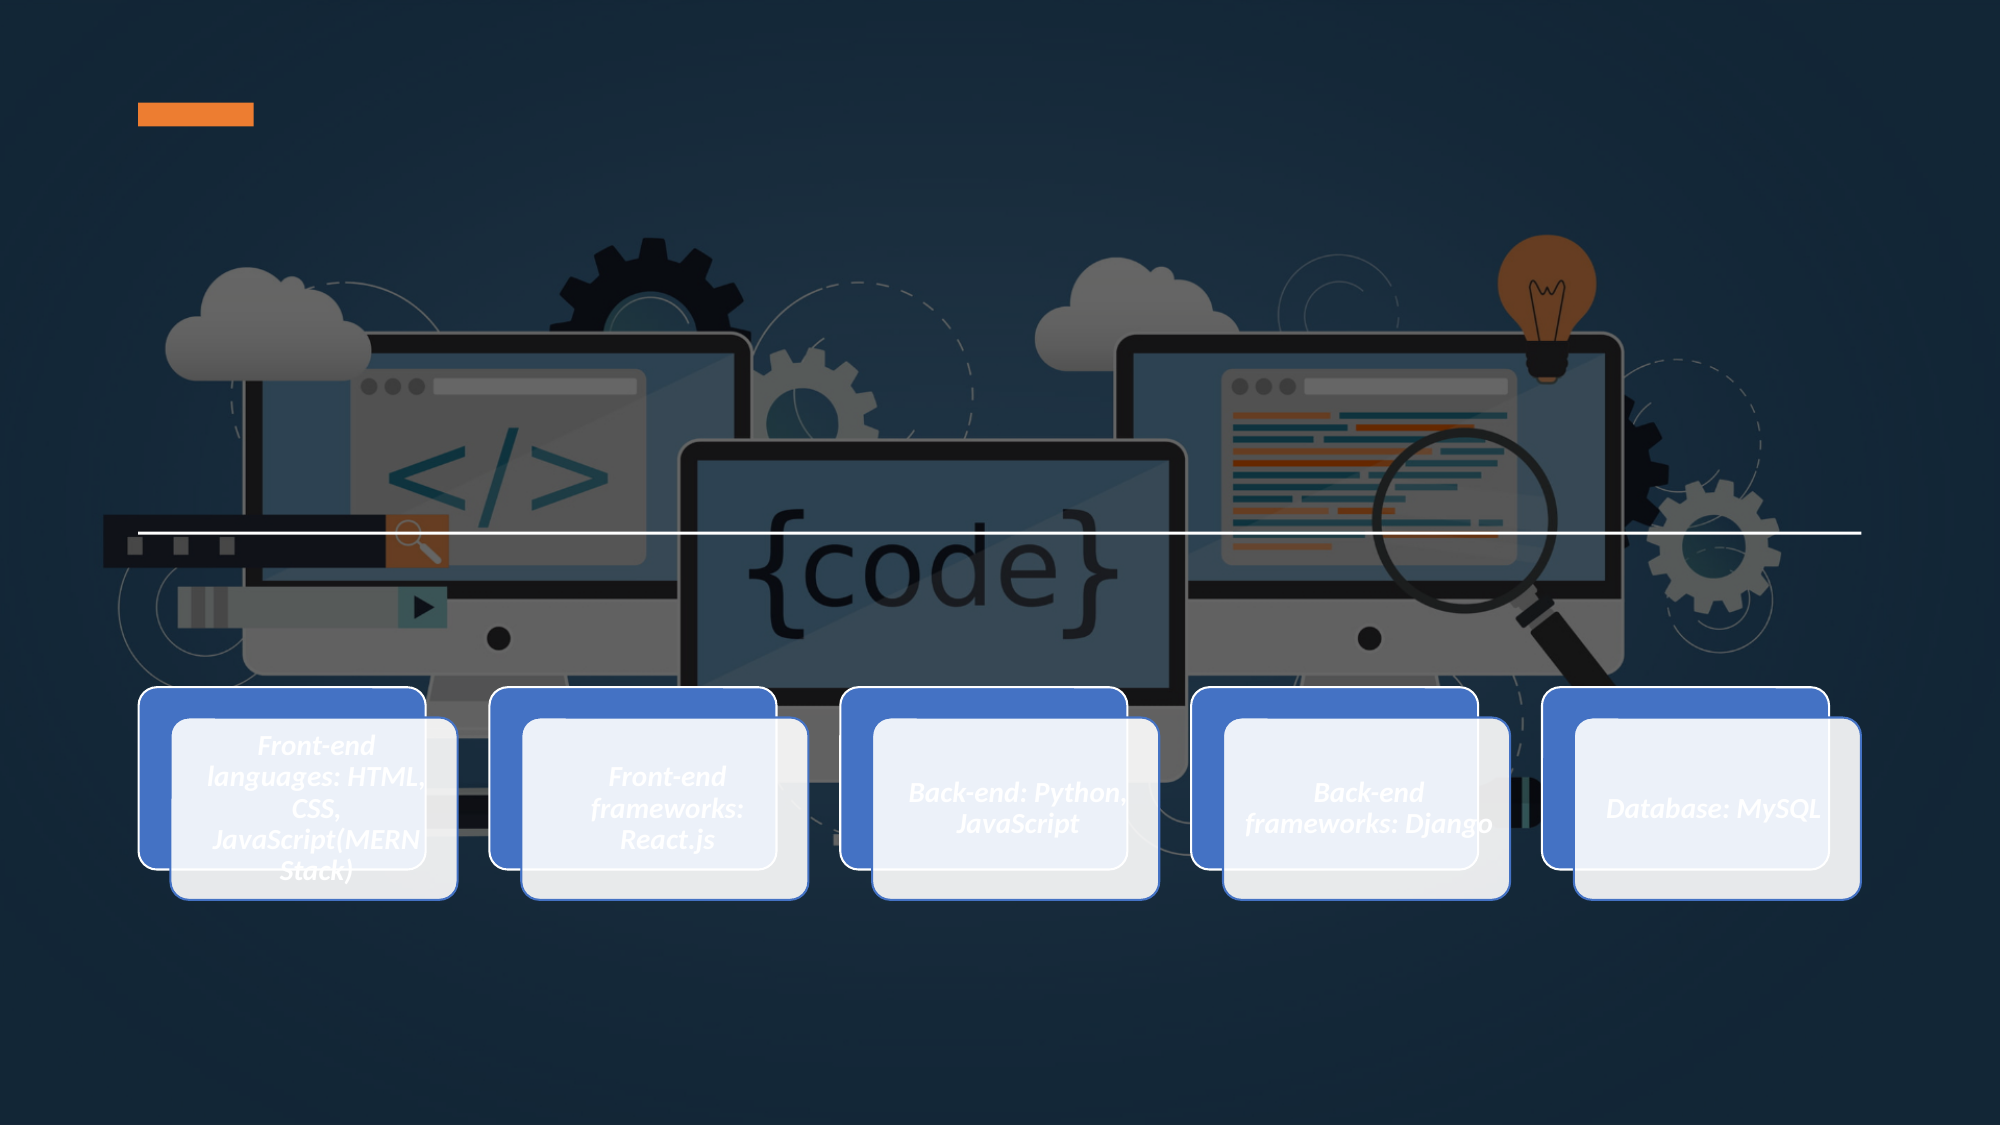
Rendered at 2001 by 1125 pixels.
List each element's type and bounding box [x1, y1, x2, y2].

picture [0, 0, 2000, 1125]
list [137, 574, 1862, 1013]
